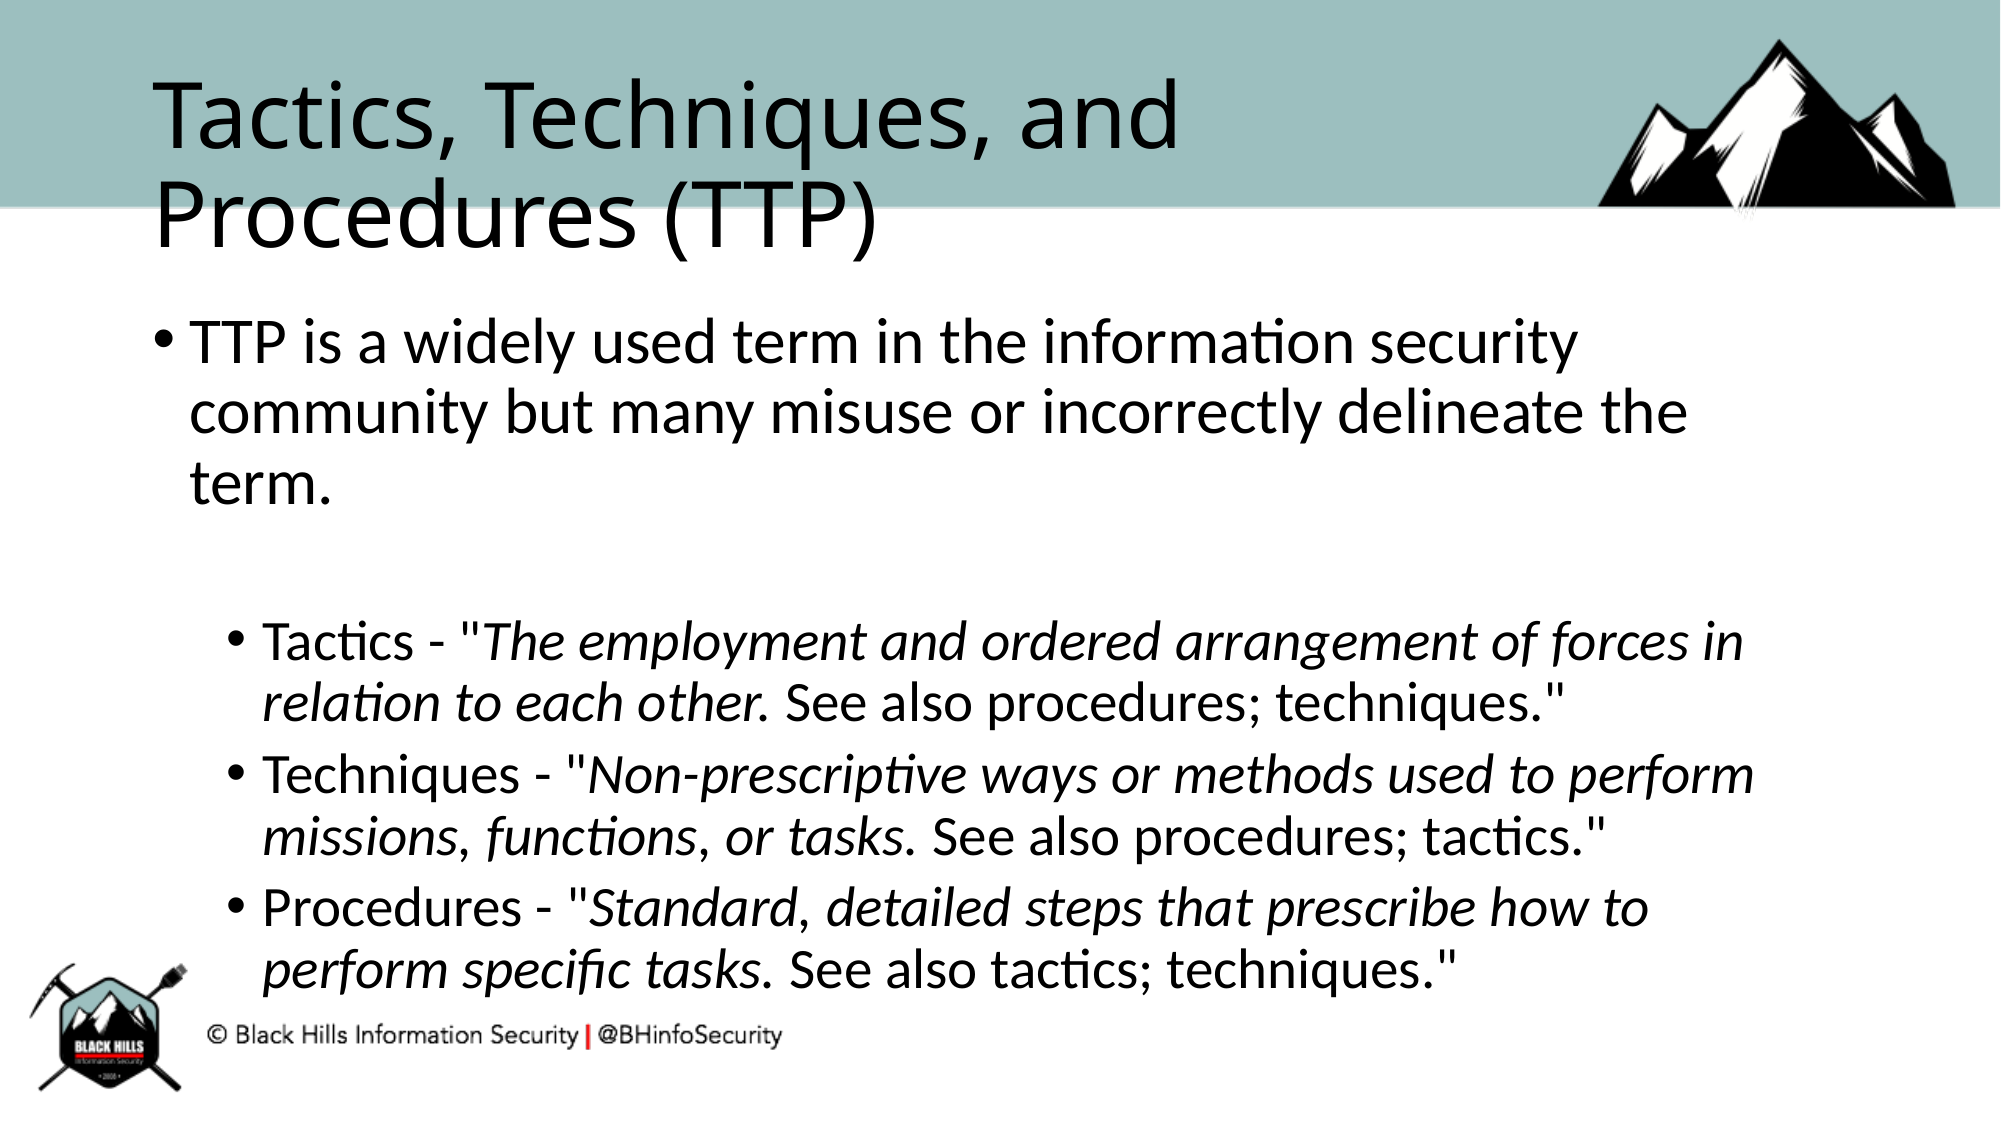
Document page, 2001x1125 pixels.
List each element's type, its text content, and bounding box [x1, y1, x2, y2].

picture [0, 0, 2001, 1125]
title Tactics, Techniques, and Procedures (TTP) [137, 59, 1863, 278]
list TTP is a widely used term in the information security community but many misuse or incorrectly delineate the term. Tactics - "The employment and ordered arrangement of forces in relation to each other. See also procedures; techniques." Techniques - "Non-prescriptive ways or methods used to perform missions, functions, or tasks. See also procedures; tactics." Procedures - "Standard, detailed steps that prescribe how to perform specific tasks. See also tactics; techniques." [137, 299, 1863, 1014]
